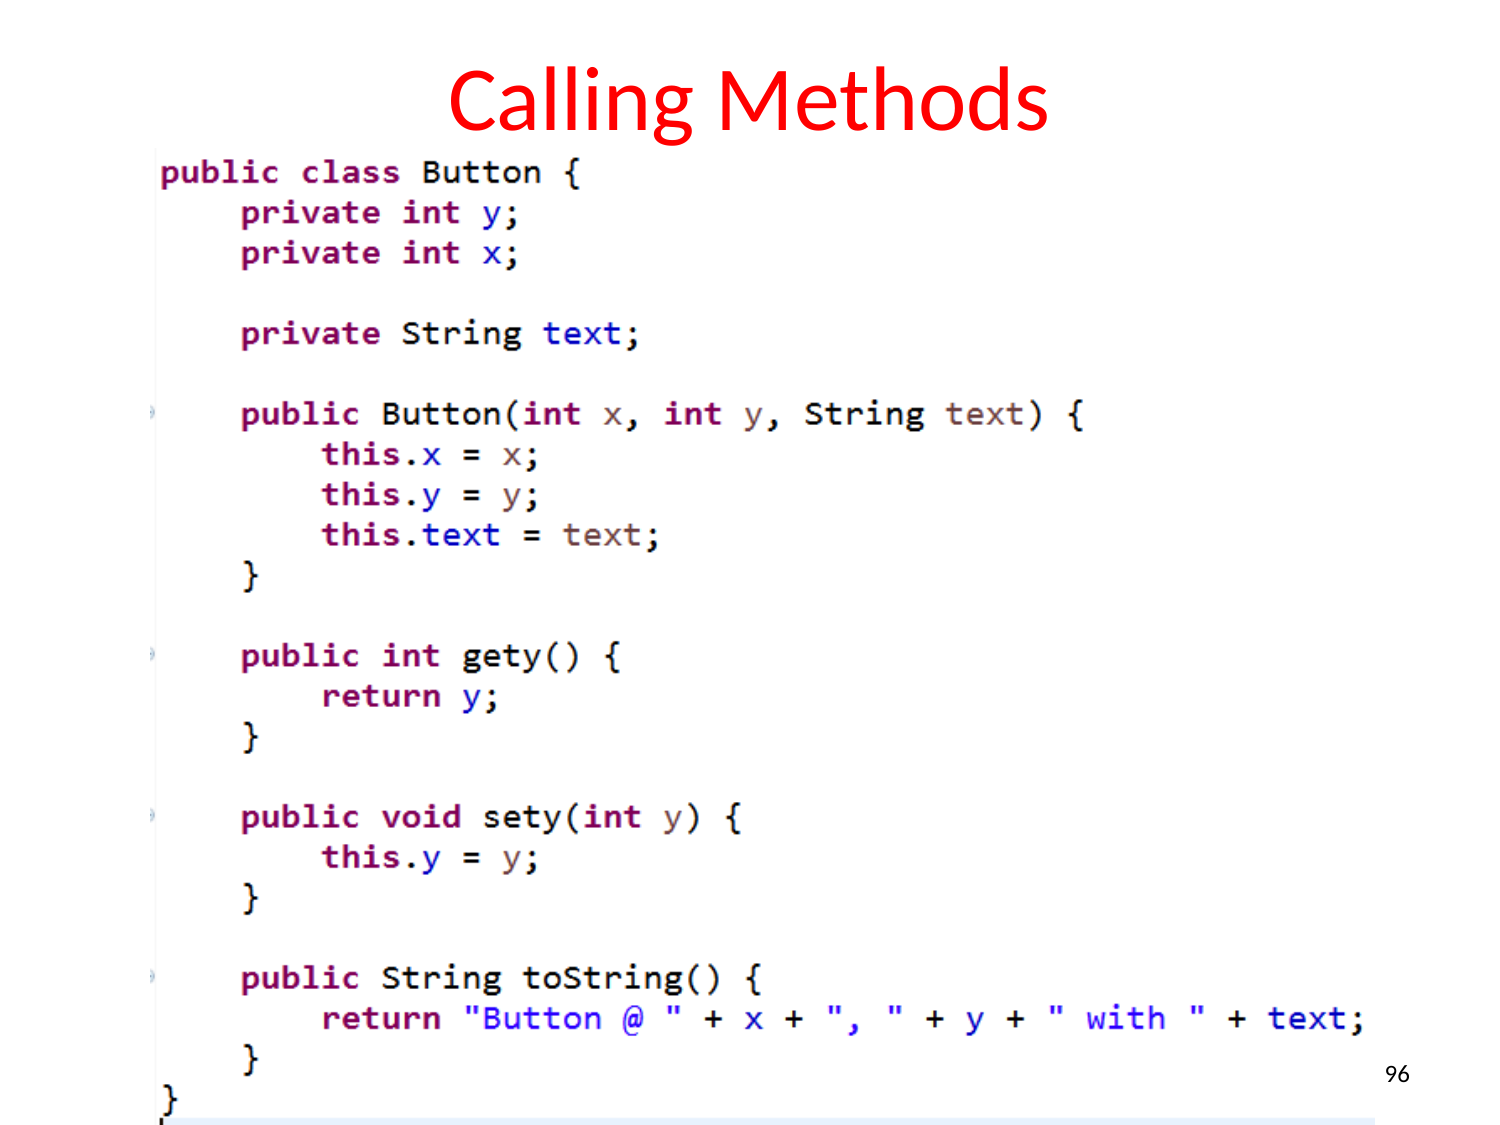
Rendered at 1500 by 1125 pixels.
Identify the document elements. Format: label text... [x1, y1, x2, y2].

picture [149, 148, 1376, 1125]
slide_number 96 [1379, 1042, 1425, 1103]
title Calling Methods [75, 0, 1425, 188]
